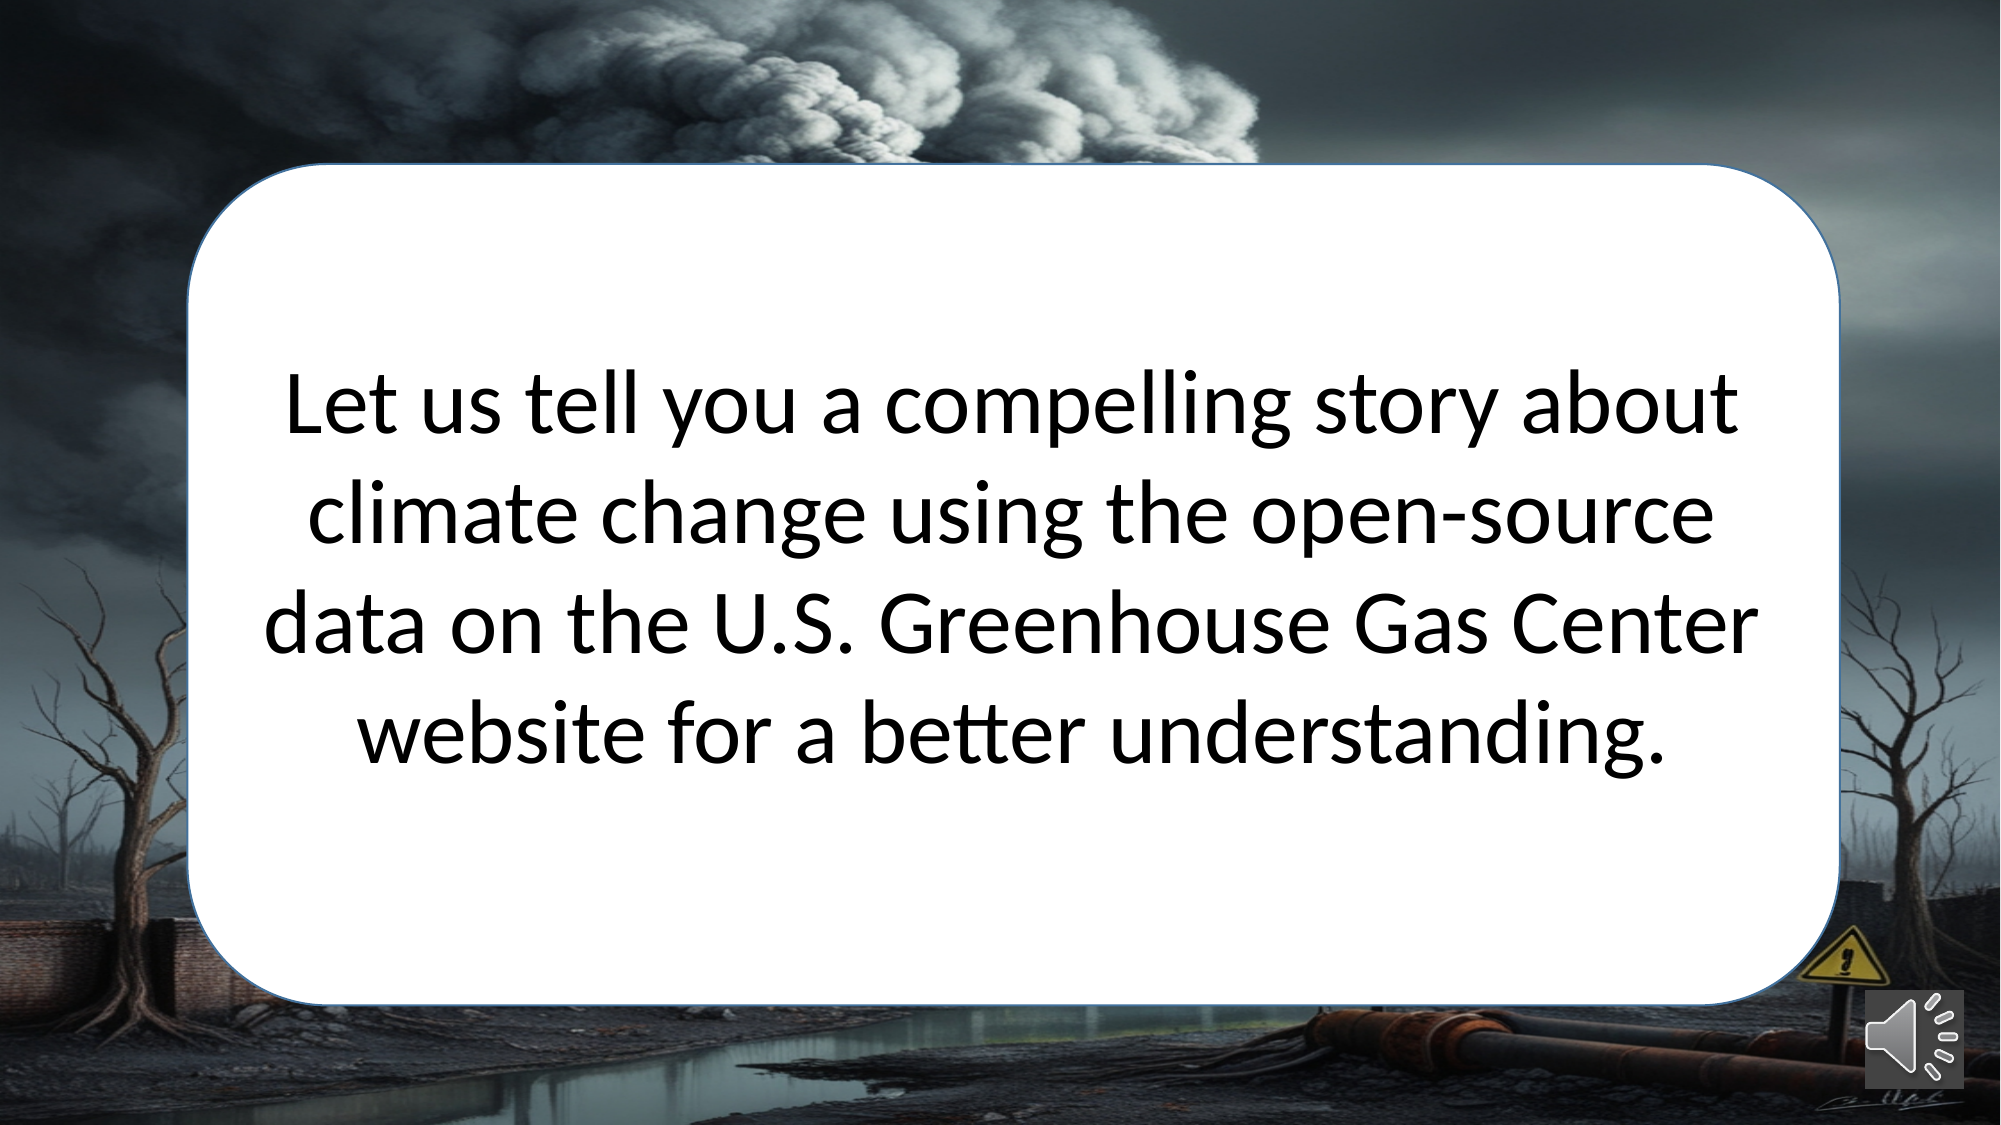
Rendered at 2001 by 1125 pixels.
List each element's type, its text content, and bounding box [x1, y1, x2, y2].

text_box Let us tell you a compelling story about climate change using the open-source data on the U.S. Greenhouse Gas Center website for a better understanding. [186, 162, 1841, 1007]
picture [0, 0, 2001, 1125]
